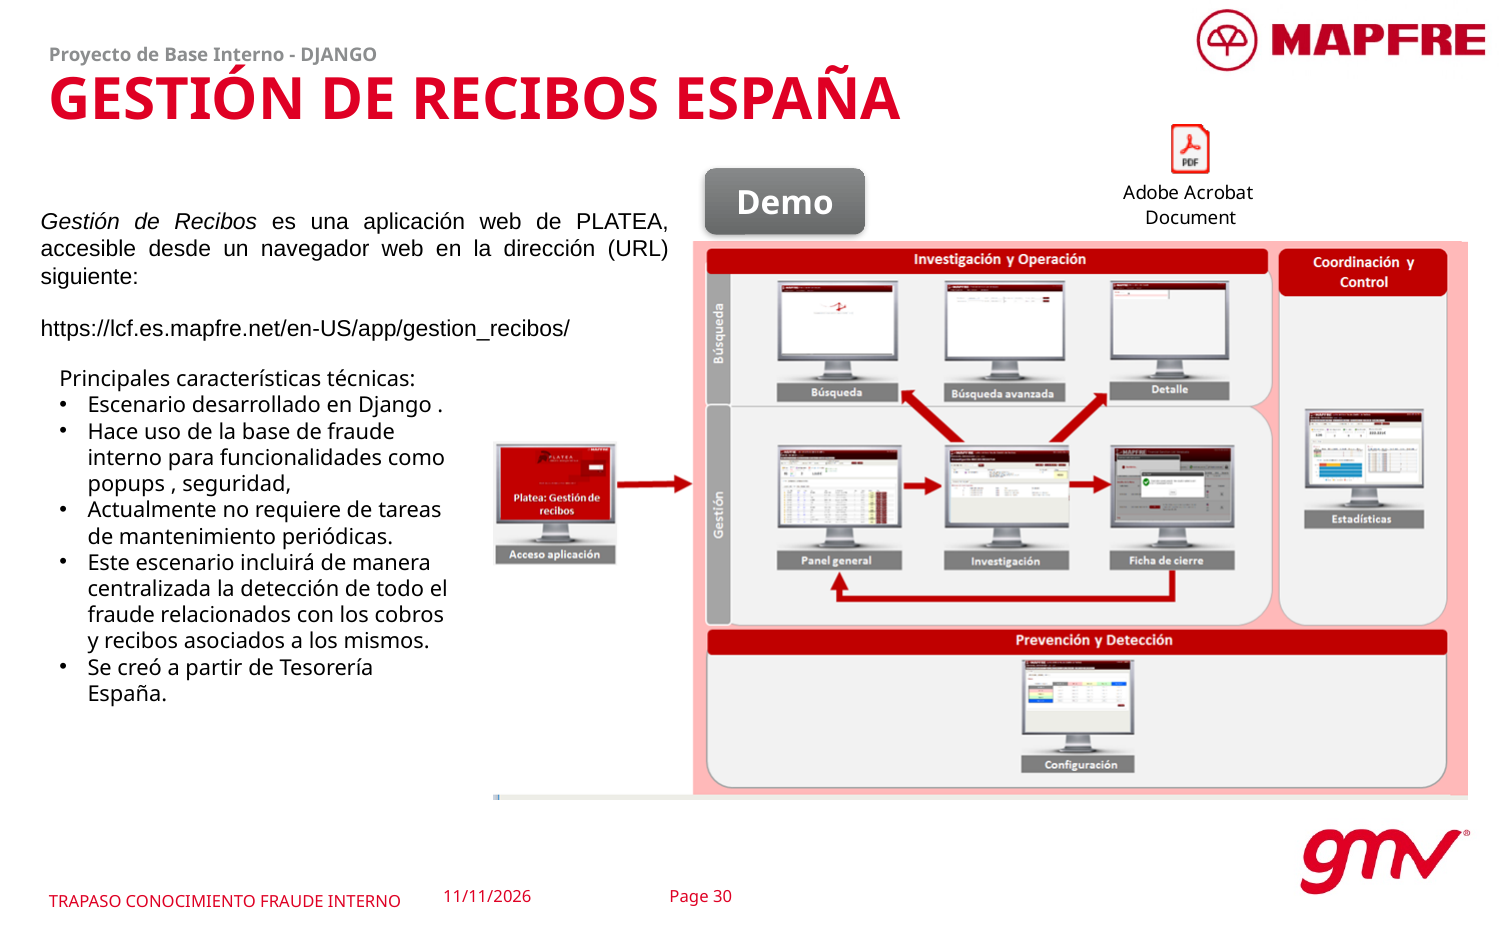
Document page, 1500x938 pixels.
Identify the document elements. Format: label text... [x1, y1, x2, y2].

picture [493, 241, 1498, 927]
text_box Gestión de Recibos es una aplicación web de PLATEA, accesible desde un navegador web en la dirección (URL) siguiente: https://lcf.es.mapfre.net/en-US/app/gestion_recibos/ [25, 198, 684, 349]
text_box Proyecto de Base Interno - DJANGO [48, 32, 472, 66]
picture [1190, 0, 1500, 80]
title GESTIÓN DE RECIBOS ESPAÑA [48, 79, 1078, 138]
text_box Page 30 [633, 872, 732, 907]
footer TRAPASO CONOCIMIENTO FRAUDE INTERNO [48, 872, 462, 911]
text_box 2/19/2023 [462, 872, 564, 907]
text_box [1115, 124, 1266, 255]
text_box Demo [704, 168, 866, 235]
text_box Principales características técnicas: Escenario desarrollado en Django . Hace uso de la base de fraude interno para funcionalidades como popups , seguridad, Actualmente no requiere de tareas de mantenimiento periódicas. Este escenario incluirá de manera centralizada la detección de todo el fraude relacionados con los cobros y recibos asociados a los mismos. Se creó a partir de Tesorería España. [44, 357, 466, 714]
